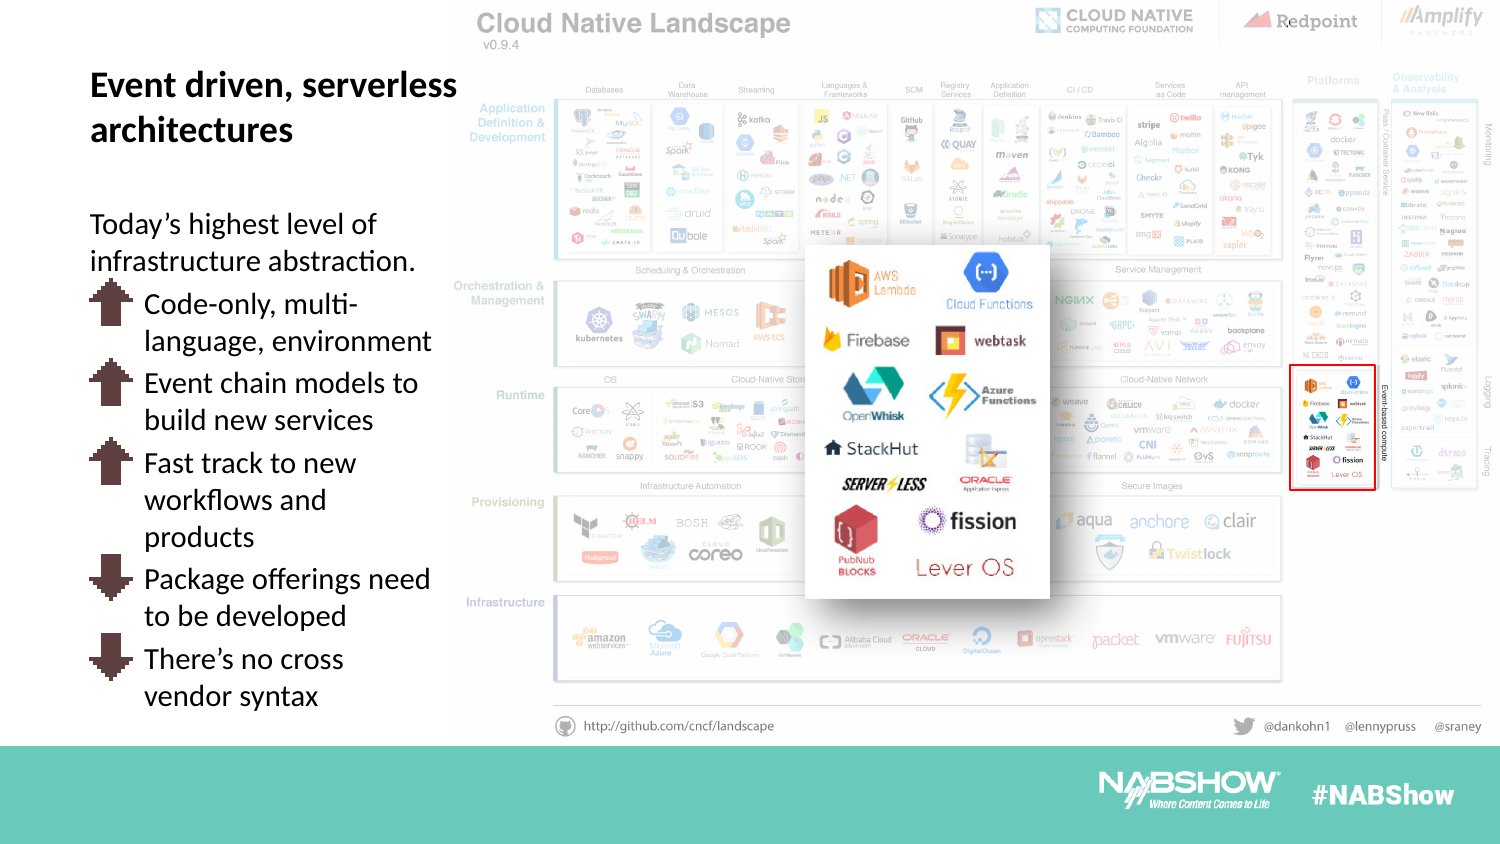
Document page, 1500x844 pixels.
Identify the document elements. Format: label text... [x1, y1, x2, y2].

text_box Today’s highest level of infrastructure abstraction. Code-only, multi-language, environment Event chain models to build new services Fast track to new workflows and products Package offerings need to be developed There’s no cross vendor syntax [74, 196, 450, 754]
title Event driven, serverless architectures [75, 33, 444, 177]
picture [0, 0, 1500, 844]
